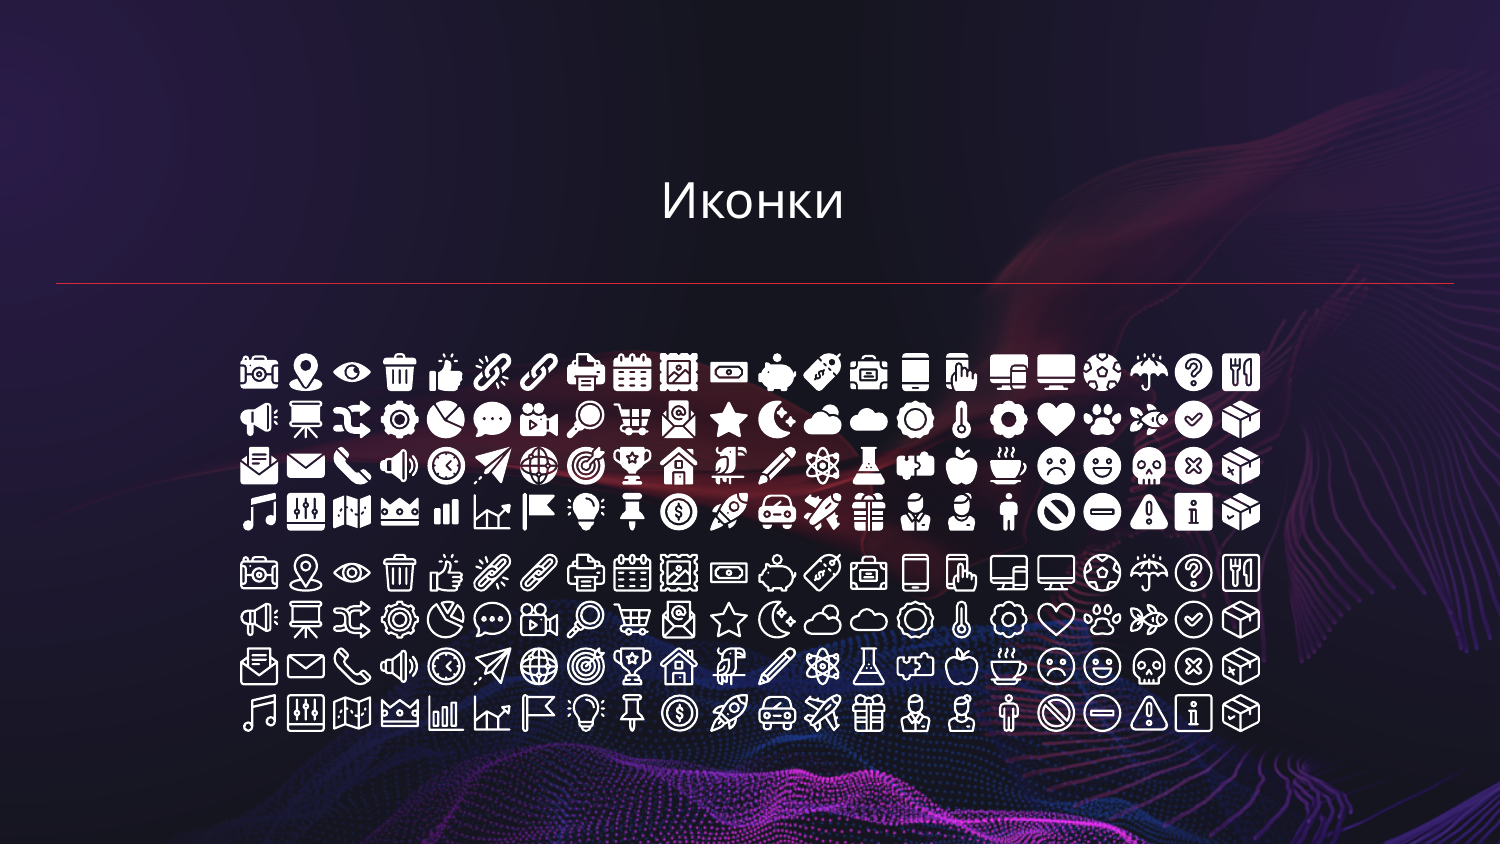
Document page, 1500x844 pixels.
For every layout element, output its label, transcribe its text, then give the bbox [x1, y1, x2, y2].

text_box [1083, 647, 1122, 686]
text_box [288, 553, 323, 592]
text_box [989, 600, 1028, 639]
text_box [849, 408, 888, 431]
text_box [659, 446, 699, 485]
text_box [472, 553, 513, 592]
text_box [1128, 493, 1170, 530]
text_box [849, 354, 888, 390]
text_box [426, 600, 467, 639]
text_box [433, 498, 459, 525]
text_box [803, 404, 842, 435]
text_box [333, 600, 371, 639]
picture [0, 0, 1500, 844]
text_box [566, 553, 606, 592]
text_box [379, 649, 420, 684]
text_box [947, 492, 976, 531]
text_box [758, 695, 797, 731]
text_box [566, 693, 606, 733]
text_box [613, 647, 652, 686]
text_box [757, 400, 797, 439]
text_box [380, 497, 419, 526]
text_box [896, 400, 935, 439]
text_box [429, 553, 464, 592]
text_box [1037, 602, 1076, 637]
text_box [757, 446, 797, 485]
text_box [852, 647, 886, 686]
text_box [1037, 354, 1076, 391]
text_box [332, 400, 372, 439]
text_box [473, 401, 512, 438]
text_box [758, 553, 797, 592]
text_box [519, 446, 559, 485]
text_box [899, 693, 932, 733]
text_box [851, 492, 886, 531]
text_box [522, 492, 556, 531]
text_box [286, 453, 326, 479]
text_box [758, 494, 797, 530]
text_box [951, 400, 972, 439]
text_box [1129, 695, 1169, 731]
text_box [999, 492, 1018, 531]
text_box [613, 553, 652, 592]
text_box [803, 693, 843, 733]
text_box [239, 602, 279, 637]
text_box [1037, 446, 1076, 485]
text_box [1037, 554, 1076, 591]
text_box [332, 696, 372, 730]
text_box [286, 693, 326, 733]
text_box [380, 600, 420, 639]
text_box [379, 448, 420, 483]
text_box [659, 647, 699, 686]
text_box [239, 402, 279, 437]
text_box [239, 647, 279, 686]
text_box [1174, 693, 1213, 733]
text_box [472, 352, 513, 392]
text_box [472, 647, 512, 686]
text_box [989, 400, 1028, 439]
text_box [1221, 400, 1261, 439]
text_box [659, 492, 698, 531]
text_box [519, 647, 558, 686]
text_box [613, 403, 652, 436]
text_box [429, 352, 464, 392]
text_box [1037, 494, 1076, 531]
text_box [520, 553, 558, 592]
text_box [901, 553, 930, 592]
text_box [382, 352, 417, 392]
text_box [243, 694, 276, 732]
text_box [286, 654, 325, 679]
text_box [710, 601, 748, 638]
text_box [951, 600, 972, 639]
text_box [332, 562, 372, 583]
text_box [522, 694, 556, 732]
text_box [473, 695, 511, 731]
title Иконки [175, 153, 1332, 233]
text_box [709, 562, 748, 584]
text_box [242, 492, 277, 531]
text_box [1174, 400, 1213, 439]
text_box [1221, 446, 1261, 485]
text_box [803, 604, 842, 635]
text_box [803, 492, 842, 531]
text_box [709, 361, 748, 383]
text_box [1082, 603, 1122, 636]
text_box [896, 600, 935, 639]
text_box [473, 601, 512, 638]
text_box [849, 608, 888, 632]
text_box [804, 647, 841, 686]
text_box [426, 400, 467, 439]
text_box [661, 600, 696, 639]
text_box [332, 361, 372, 383]
text_box [998, 694, 1019, 732]
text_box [899, 492, 932, 531]
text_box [1037, 693, 1076, 733]
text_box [896, 450, 935, 481]
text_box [240, 446, 279, 485]
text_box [1083, 553, 1122, 592]
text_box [947, 693, 976, 733]
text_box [566, 352, 606, 392]
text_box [288, 352, 323, 392]
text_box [1221, 693, 1261, 733]
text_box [659, 553, 699, 592]
text_box [944, 647, 979, 686]
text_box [852, 446, 886, 485]
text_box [519, 402, 559, 437]
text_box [945, 352, 978, 392]
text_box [427, 647, 466, 686]
text_box [946, 553, 978, 592]
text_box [382, 553, 417, 592]
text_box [805, 446, 841, 485]
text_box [1083, 353, 1122, 392]
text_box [1221, 353, 1261, 392]
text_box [1174, 492, 1213, 531]
text_box [333, 647, 372, 686]
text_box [1082, 403, 1123, 436]
text_box [757, 647, 797, 686]
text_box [1083, 492, 1122, 531]
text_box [519, 352, 559, 392]
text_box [239, 555, 279, 590]
text_box [473, 494, 511, 530]
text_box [710, 446, 747, 485]
text_box [566, 647, 605, 686]
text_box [1129, 352, 1169, 392]
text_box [1221, 492, 1261, 531]
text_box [901, 352, 930, 392]
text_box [427, 446, 466, 485]
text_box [944, 446, 979, 485]
text_box [613, 603, 652, 636]
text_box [1129, 603, 1169, 636]
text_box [661, 400, 696, 439]
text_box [1132, 446, 1167, 485]
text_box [1174, 446, 1213, 485]
text_box [619, 694, 645, 732]
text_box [1221, 647, 1261, 686]
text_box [1037, 647, 1076, 686]
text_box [566, 446, 606, 485]
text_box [990, 647, 1028, 686]
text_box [849, 555, 888, 591]
text_box [289, 600, 323, 639]
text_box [1129, 403, 1169, 436]
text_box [332, 446, 372, 485]
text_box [240, 355, 279, 389]
text_box [1221, 600, 1260, 639]
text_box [758, 352, 797, 392]
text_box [519, 602, 559, 637]
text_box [1083, 693, 1122, 733]
text_box [896, 651, 935, 681]
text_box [332, 494, 372, 529]
text_box [989, 554, 1028, 591]
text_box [565, 600, 607, 639]
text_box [1132, 647, 1166, 685]
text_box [613, 446, 652, 485]
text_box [659, 352, 698, 392]
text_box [1129, 553, 1169, 592]
text_box [289, 400, 323, 439]
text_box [709, 492, 749, 531]
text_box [802, 553, 843, 592]
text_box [619, 492, 645, 531]
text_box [472, 446, 512, 485]
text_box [1221, 553, 1261, 592]
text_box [566, 400, 607, 439]
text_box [757, 600, 797, 639]
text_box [1174, 647, 1213, 686]
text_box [380, 698, 420, 728]
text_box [286, 492, 326, 531]
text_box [1174, 353, 1213, 392]
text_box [1174, 553, 1213, 592]
text_box [1037, 402, 1076, 437]
text_box [852, 694, 886, 732]
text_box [712, 647, 746, 686]
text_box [380, 400, 419, 439]
text_box [803, 353, 842, 392]
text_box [989, 446, 1028, 485]
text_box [428, 694, 465, 732]
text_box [613, 352, 652, 392]
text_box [989, 354, 1029, 391]
text_box [710, 401, 748, 438]
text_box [1174, 600, 1213, 639]
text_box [709, 693, 749, 733]
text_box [658, 694, 699, 732]
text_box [1083, 446, 1122, 485]
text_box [566, 492, 606, 531]
